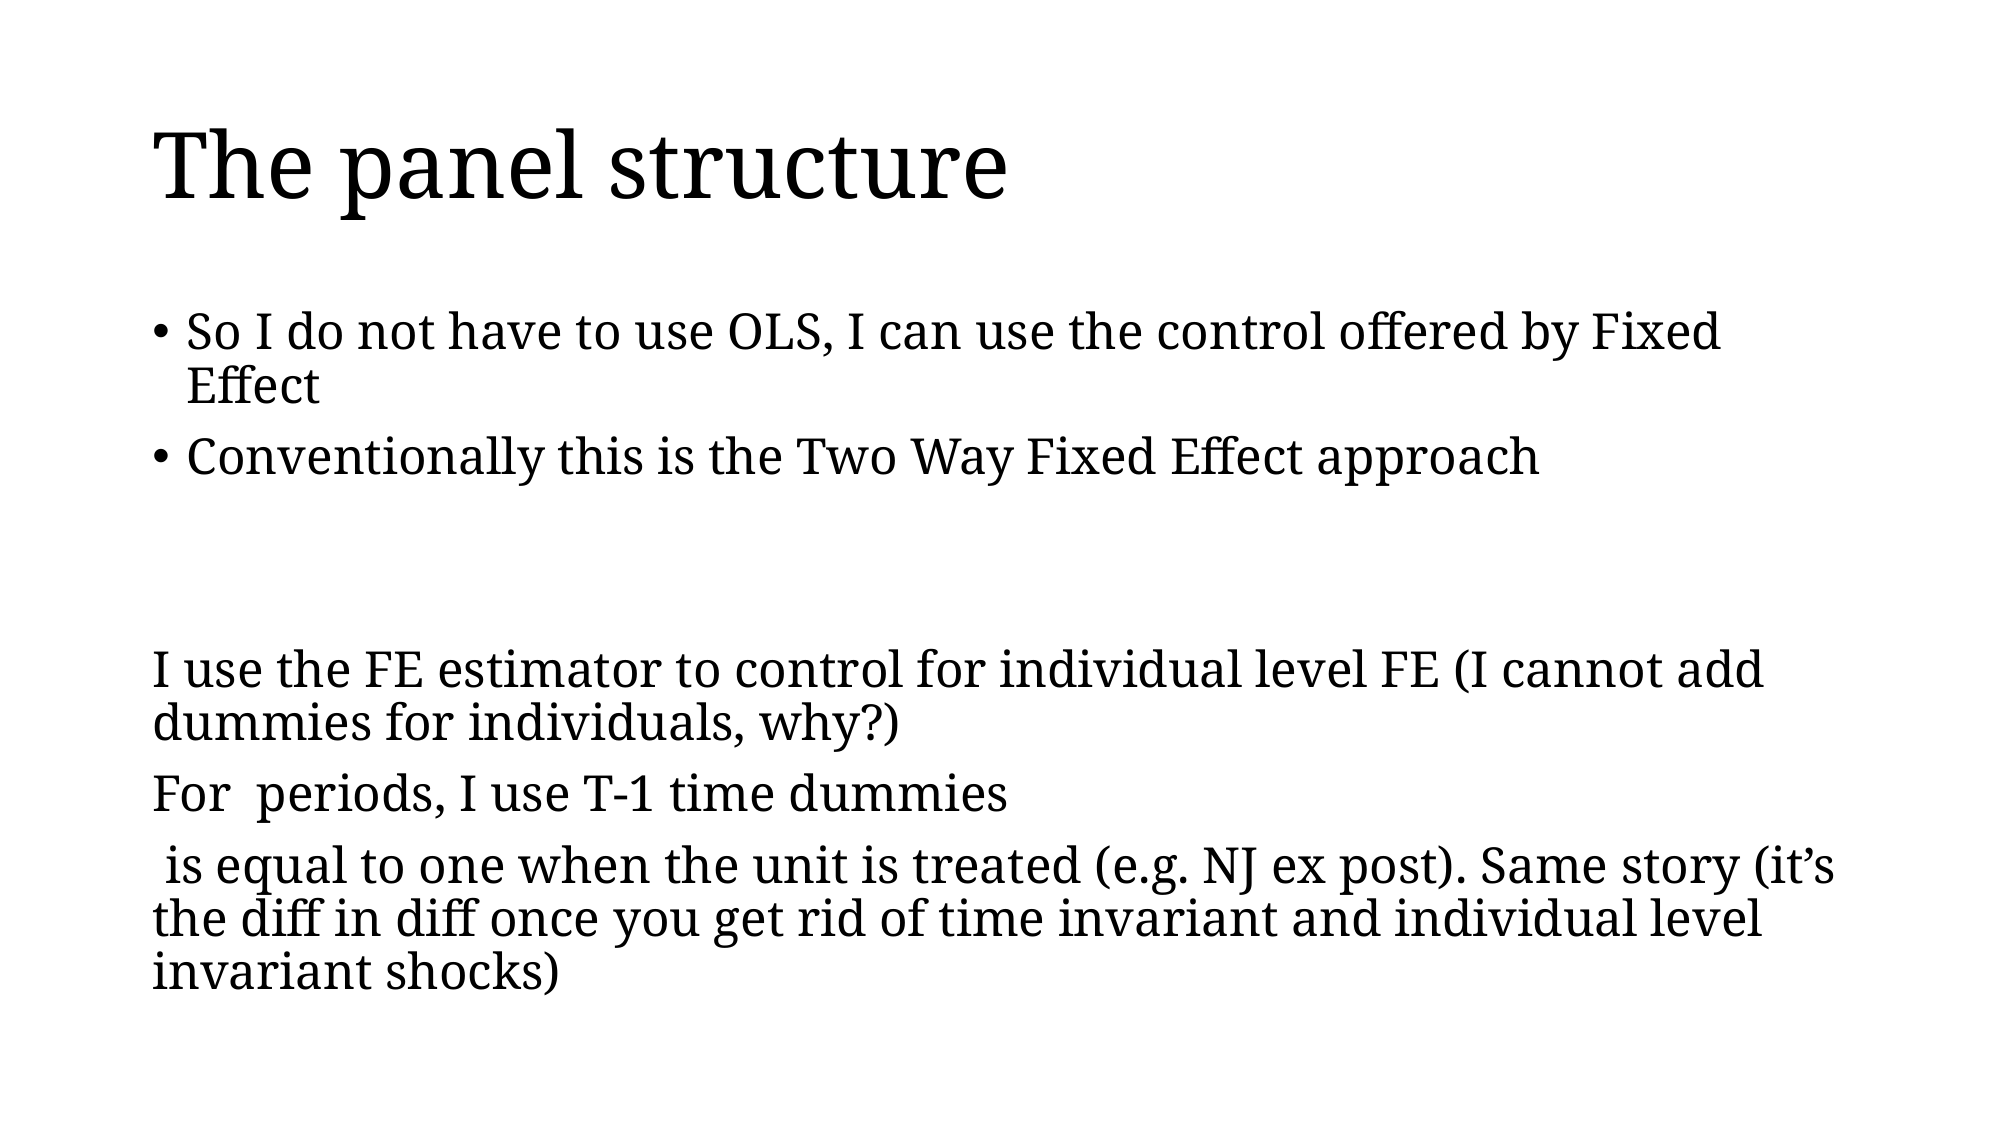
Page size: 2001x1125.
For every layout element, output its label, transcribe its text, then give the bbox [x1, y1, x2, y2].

title The panel structure [137, 59, 1863, 278]
